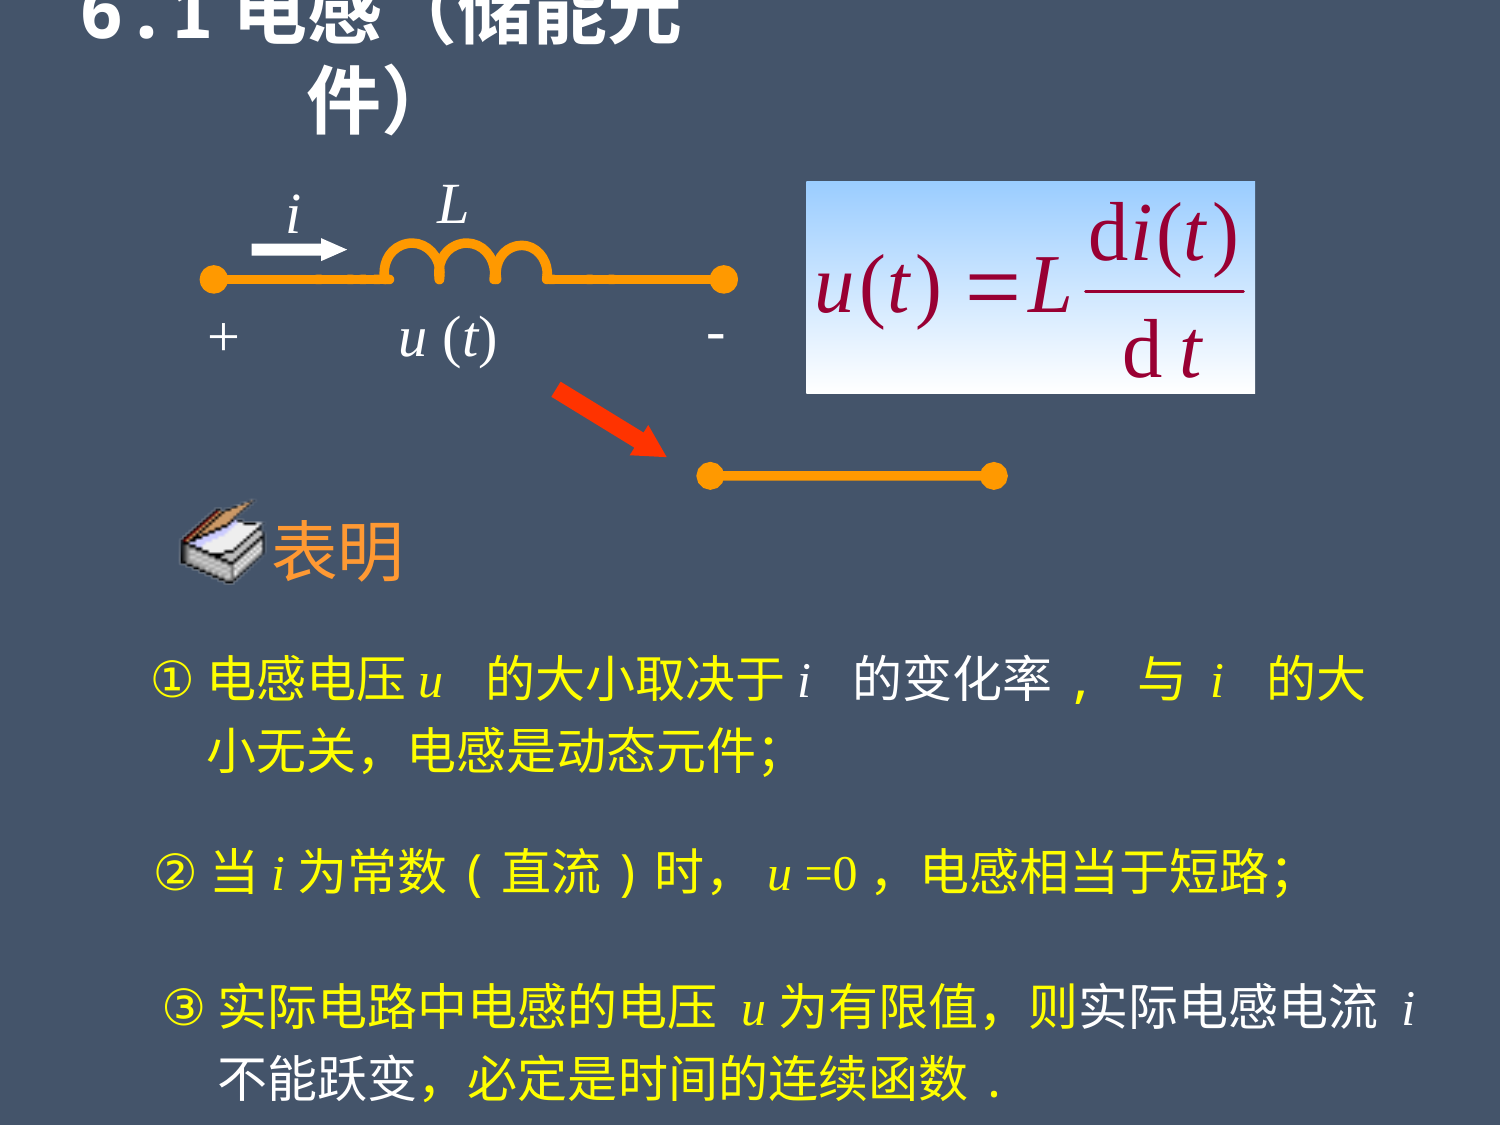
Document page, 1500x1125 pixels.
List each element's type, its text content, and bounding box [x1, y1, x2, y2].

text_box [180, 157, 760, 376]
text_box [551, 381, 667, 458]
text_box [704, 469, 1001, 483]
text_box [146, 475, 420, 616]
text_box 当i为常数(直流)时，u =0，电感相当于短路； [138, 832, 1426, 908]
text_box 6.1电感（储能元件） [28, 0, 734, 151]
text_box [806, 180, 1256, 393]
text_box 电感电压u 的大小取决于i 的变化率, 与 i 的大小无关，电感是动态元件； [135, 627, 1423, 787]
text_box 实际电路中电感的电压 u为有限值，则实际电感电流 i 不能跃变，必定是时间的连续函数. [146, 955, 1445, 1115]
